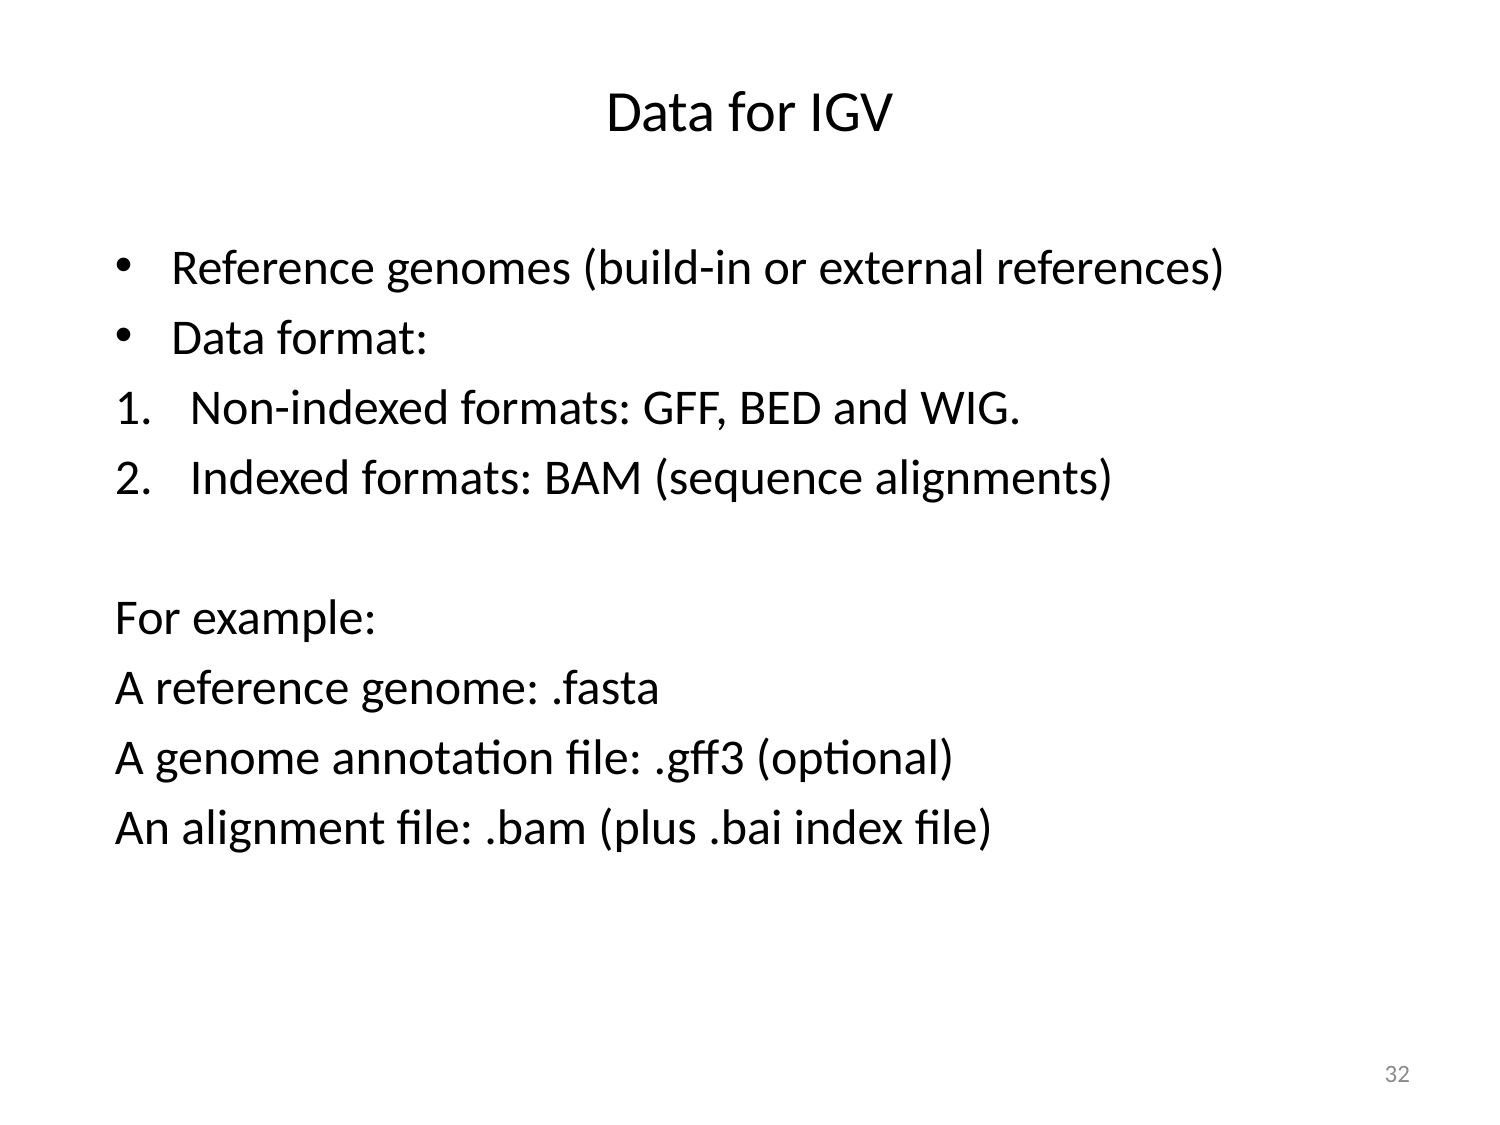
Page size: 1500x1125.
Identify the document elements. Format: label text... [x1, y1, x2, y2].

list Reference genomes (build-in or external references) Data format: Non-indexed formats: GFF, BED and WIG. Indexed formats: BAM (sequence alignments) For example: A reference genome: .fasta A genome annotation file: .gff3 (optional) An alignment file: .bam (plus .bai index file) [99, 227, 1450, 1005]
title Data for IGV [75, 45, 1425, 172]
slide_number 32 [1074, 1042, 1425, 1103]
